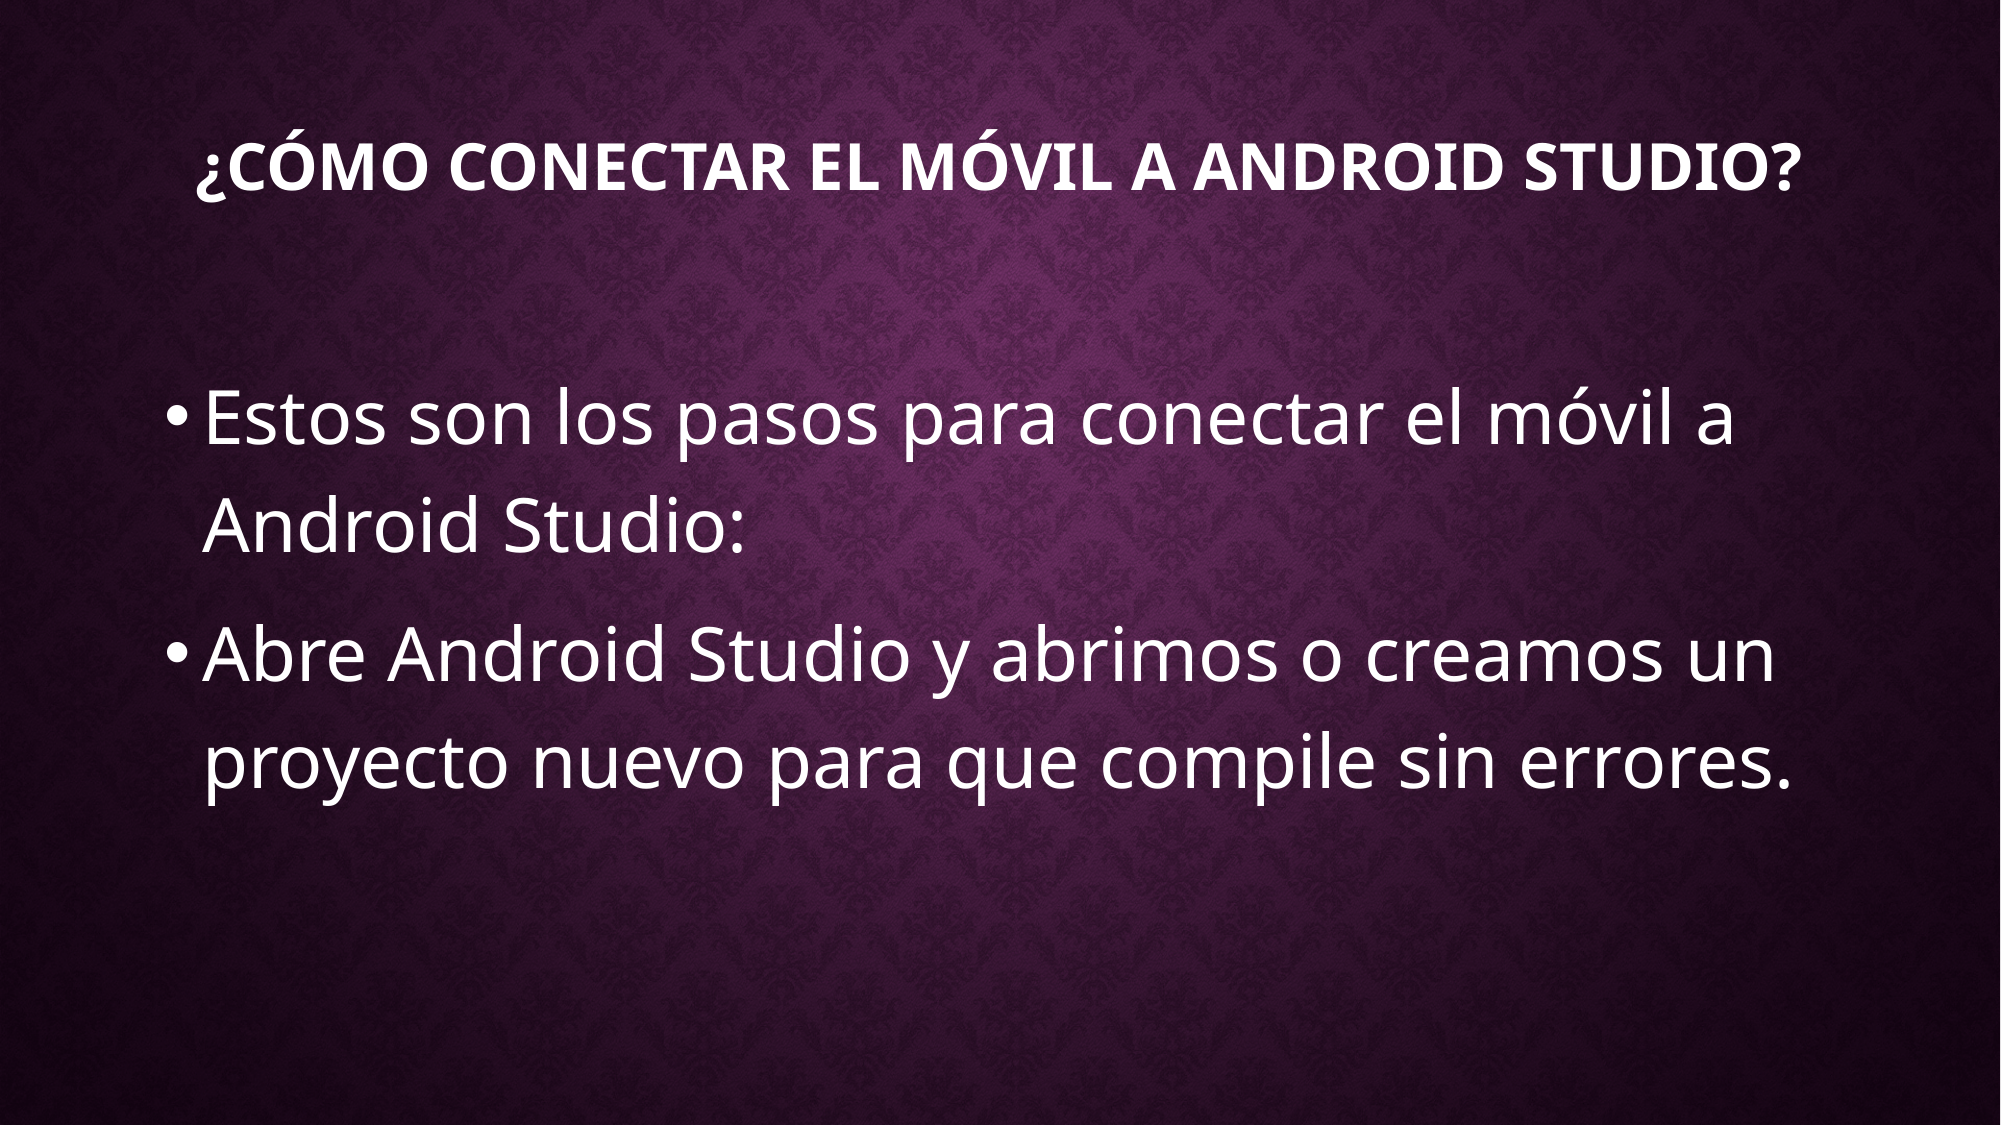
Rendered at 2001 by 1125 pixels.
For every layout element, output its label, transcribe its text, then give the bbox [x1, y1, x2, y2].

list Estos son los pasos para conectar el móvil a Android Studio: Abre Android Studio y abrimos o creamos un proyecto nuevo para que compile sin errores. [149, 343, 1849, 950]
title ¿Cómo conectar el móvil a Android Studio? [149, 99, 1849, 318]
